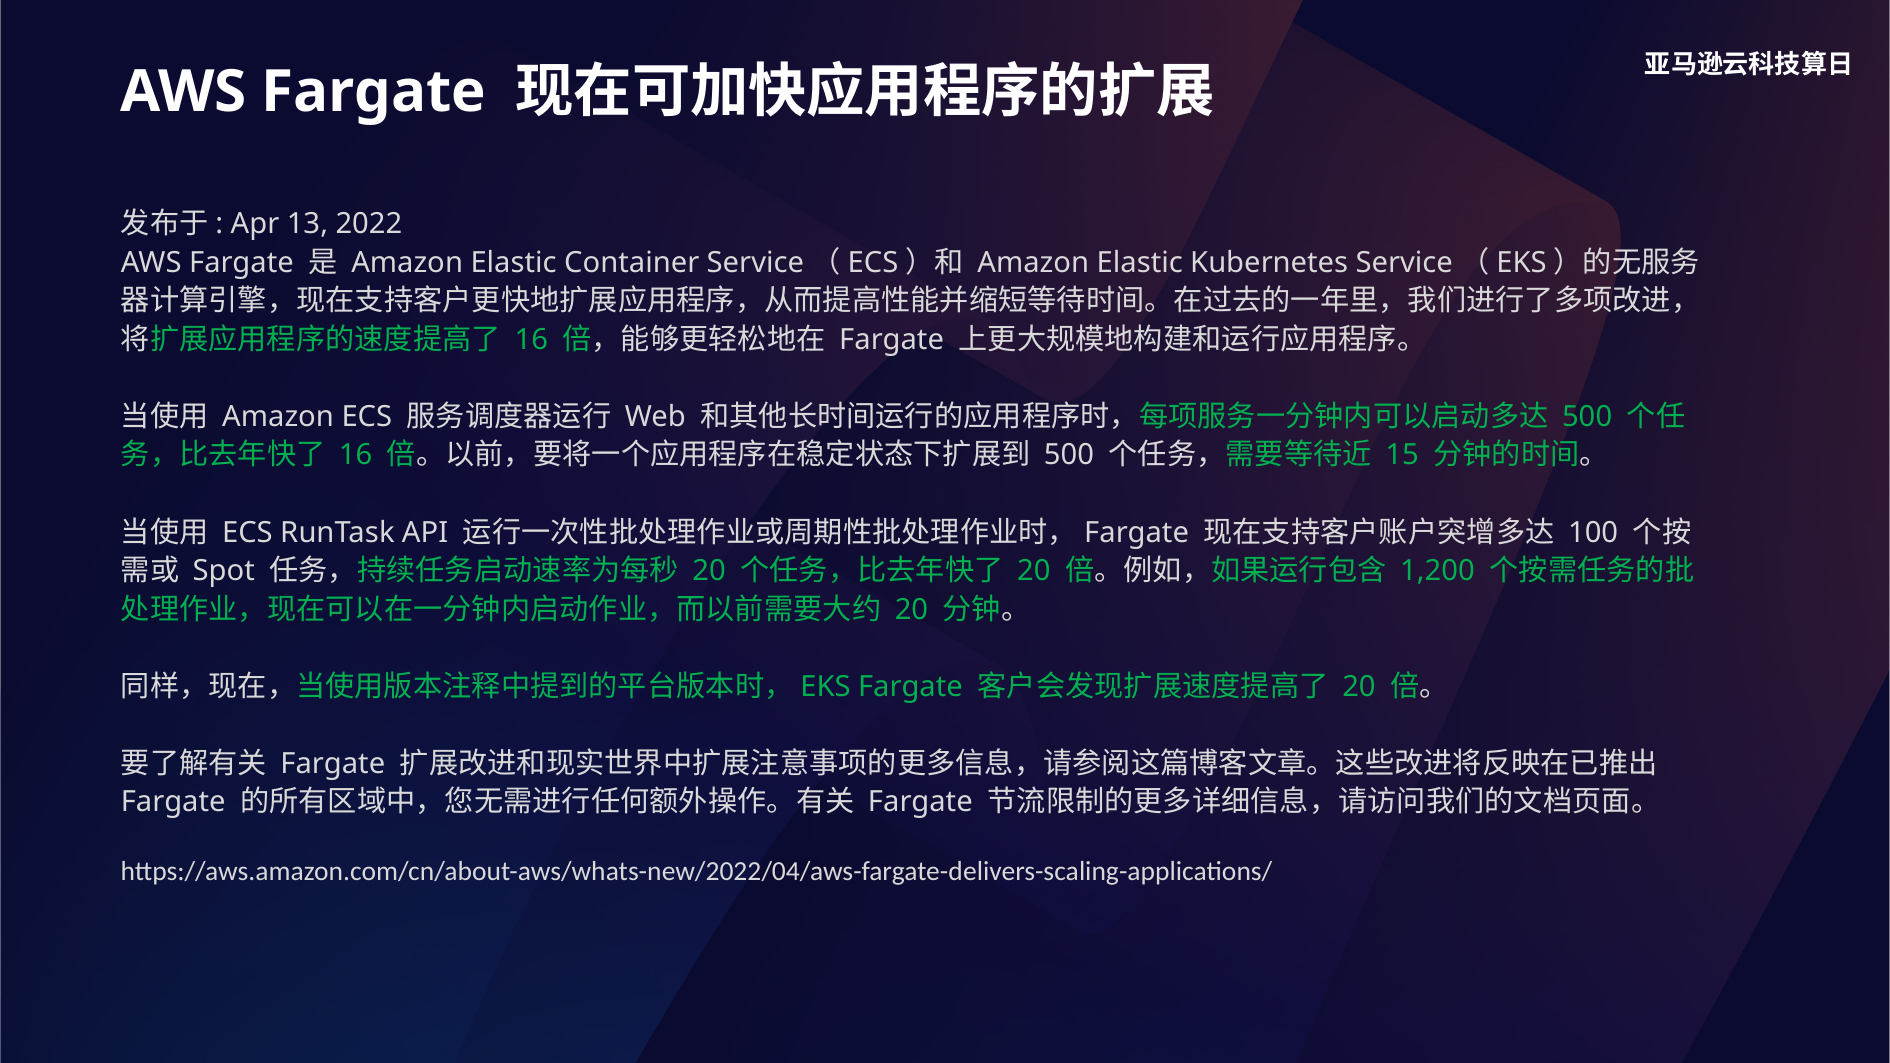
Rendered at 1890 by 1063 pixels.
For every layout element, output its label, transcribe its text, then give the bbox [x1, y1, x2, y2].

picture [0, 0, 1890, 1063]
text_box https://aws.amazon.com/cn/about-aws/whats-new/2022/04/aws-fargate-delivers-scaling-applications/ [105, 845, 1367, 894]
list 发布于: Apr 13, 2022 AWS Fargate 是 Amazon Elastic Container Service（ECS）和 Amazon Elastic Kubernetes Service（EKS）的无服务器计算引擎，现在支持客户更快地扩展应用程序，从而提高性能并缩短等待时间。在过去的一年里，我们进行了多项改进，将扩展应用程序的速度提高了 16 倍，能够更轻松地在 Fargate 上更大规模地构建和运行应用程序。 当使用 Amazon ECS 服务调度器运行 Web 和其他长时间运行的应用程序时，每项服务一分钟内可以启动多达 500 个任务，比去年快了 16 倍。以前，要将一个应用程序在稳定状态下扩展到 500 个任务，需要等待近 15 分钟的时间。 当使用 ECS RunTask API 运行一次性批处理作业或周期性批处理作业时，Fargate 现在支持客户账户突增多达 100 个按需或 Spot 任务，持续任务启动速率为每秒 20 个任务，比去年快了 20 倍。例如，如果运行包含 1,200 个按需任务的批处理作业，现在可以在一分钟内启动作业，而以前需要大约 20 分钟。 同样，现在，当使用版本注释中提到的平台版本时，EKS Fargate 客户会发现扩展速度提高了 20 倍。 要了解有关 Fargate 扩展改进和现实世界中扩展注意事项的更多信息，请参阅这篇博客文章。这些改进将反映在已推出 Fargate 的所有区域中，您无需进行任何额外操作。有关 Fargate 节流限制的更多详细信息，请访问我们的文档页面。 [105, 193, 1729, 870]
text_box AWS Fargate 现在可加快应用程序的扩展 [105, 53, 1823, 147]
